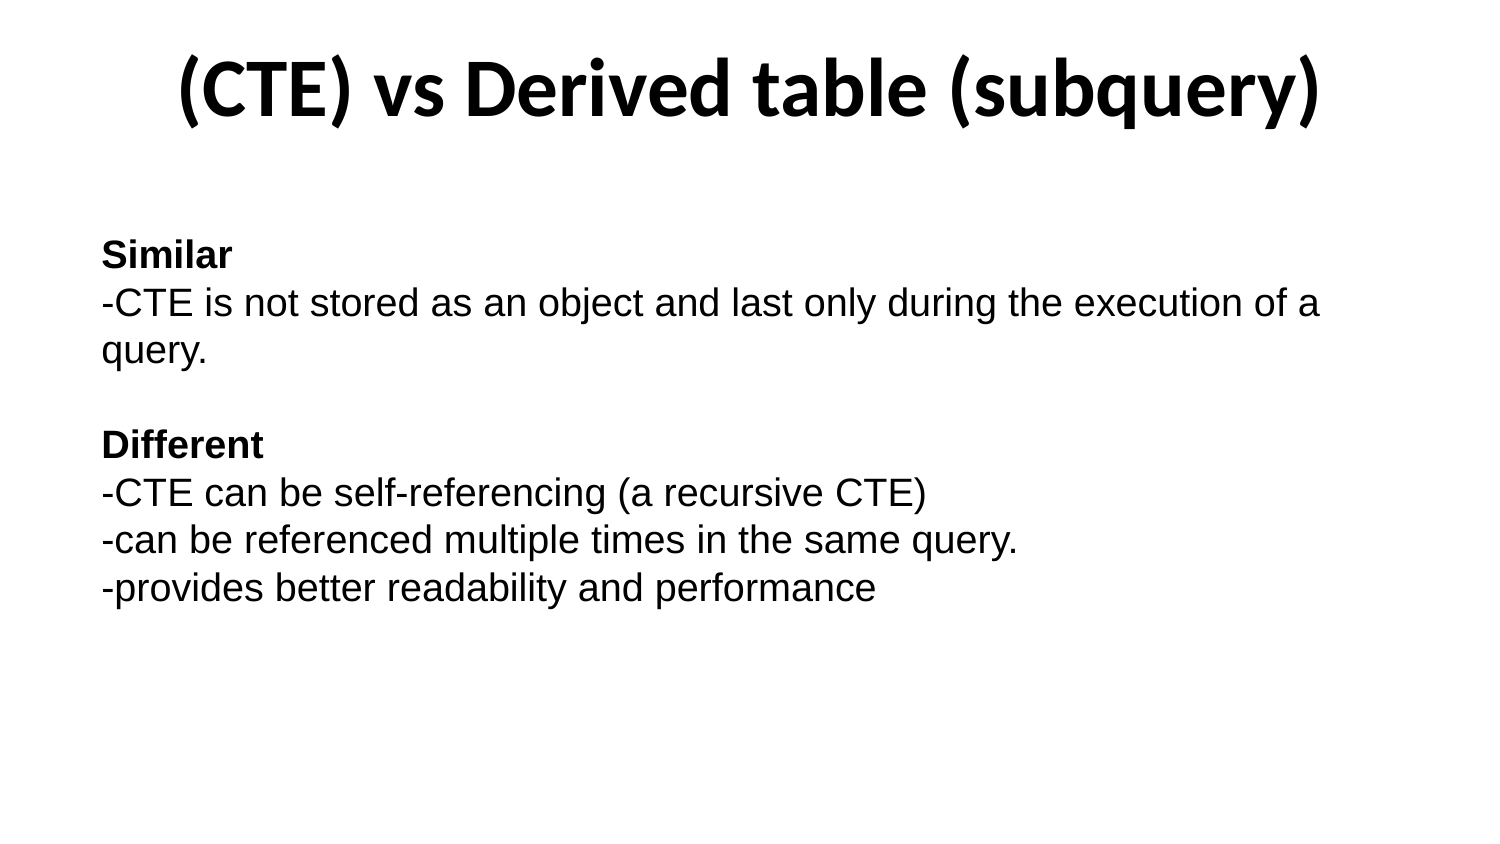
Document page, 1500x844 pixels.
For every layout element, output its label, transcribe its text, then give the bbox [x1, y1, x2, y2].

text_box Similar -CTE is not stored as an object and last only during the execution of a query. Different -CTE can be self-referencing (a recursive CTE) -can be referenced multiple times in the same query. -provides better readability and performance [86, 214, 1438, 807]
title (CTE) vs Derived table (subquery) [51, 18, 1449, 149]
